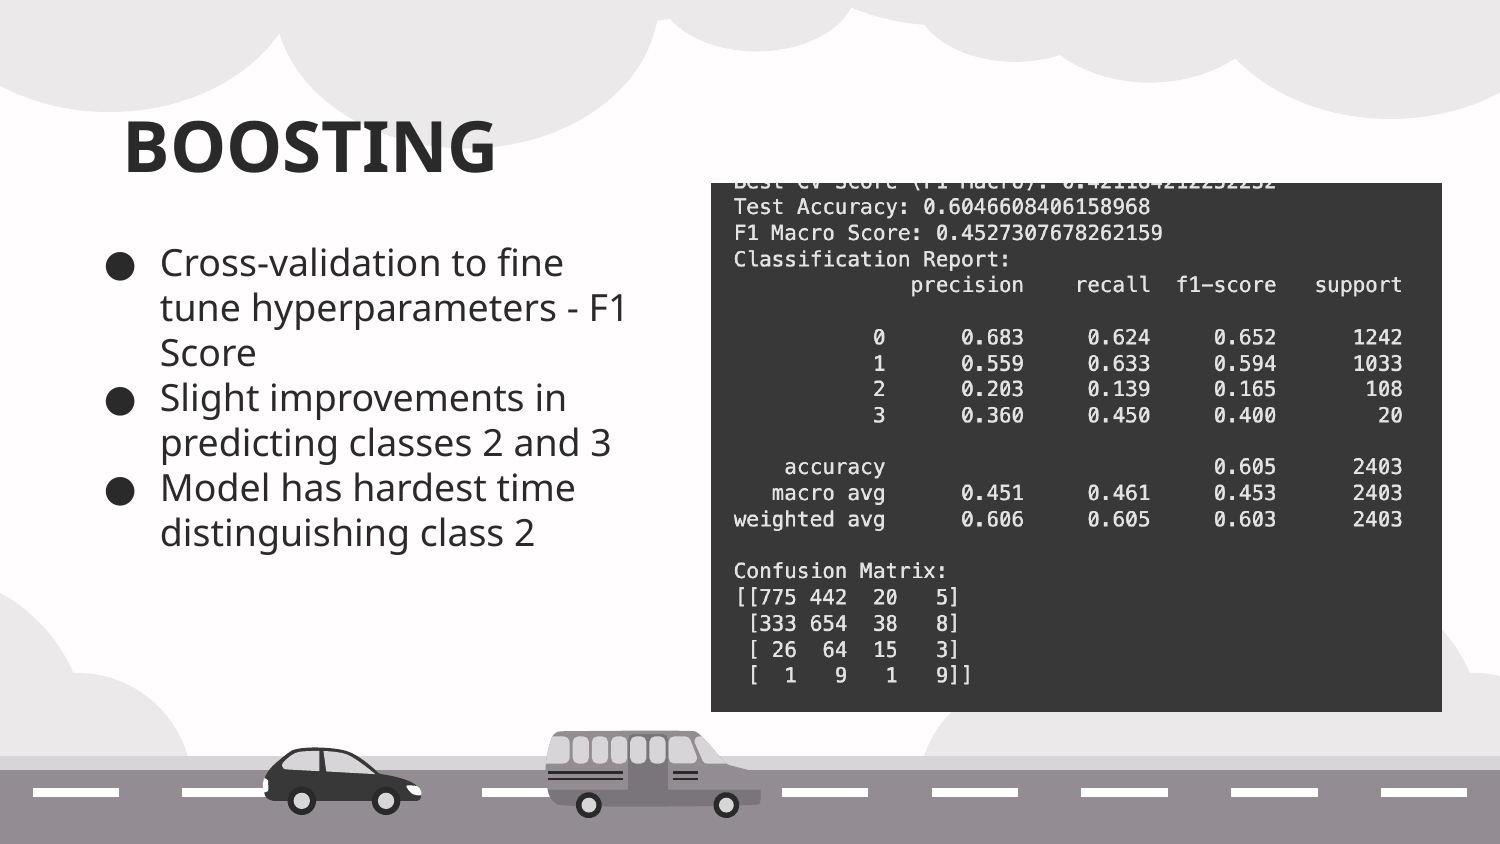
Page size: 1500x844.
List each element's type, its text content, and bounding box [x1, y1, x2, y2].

text_box Cross-validation to fine tune hyperparameters - F1 Score Slight improvements in predicting classes 2 and 3 Model has hardest time distinguishing class 2 [69, 224, 659, 712]
picture [710, 182, 1442, 712]
text_box BOOSTING [108, 86, 1179, 202]
